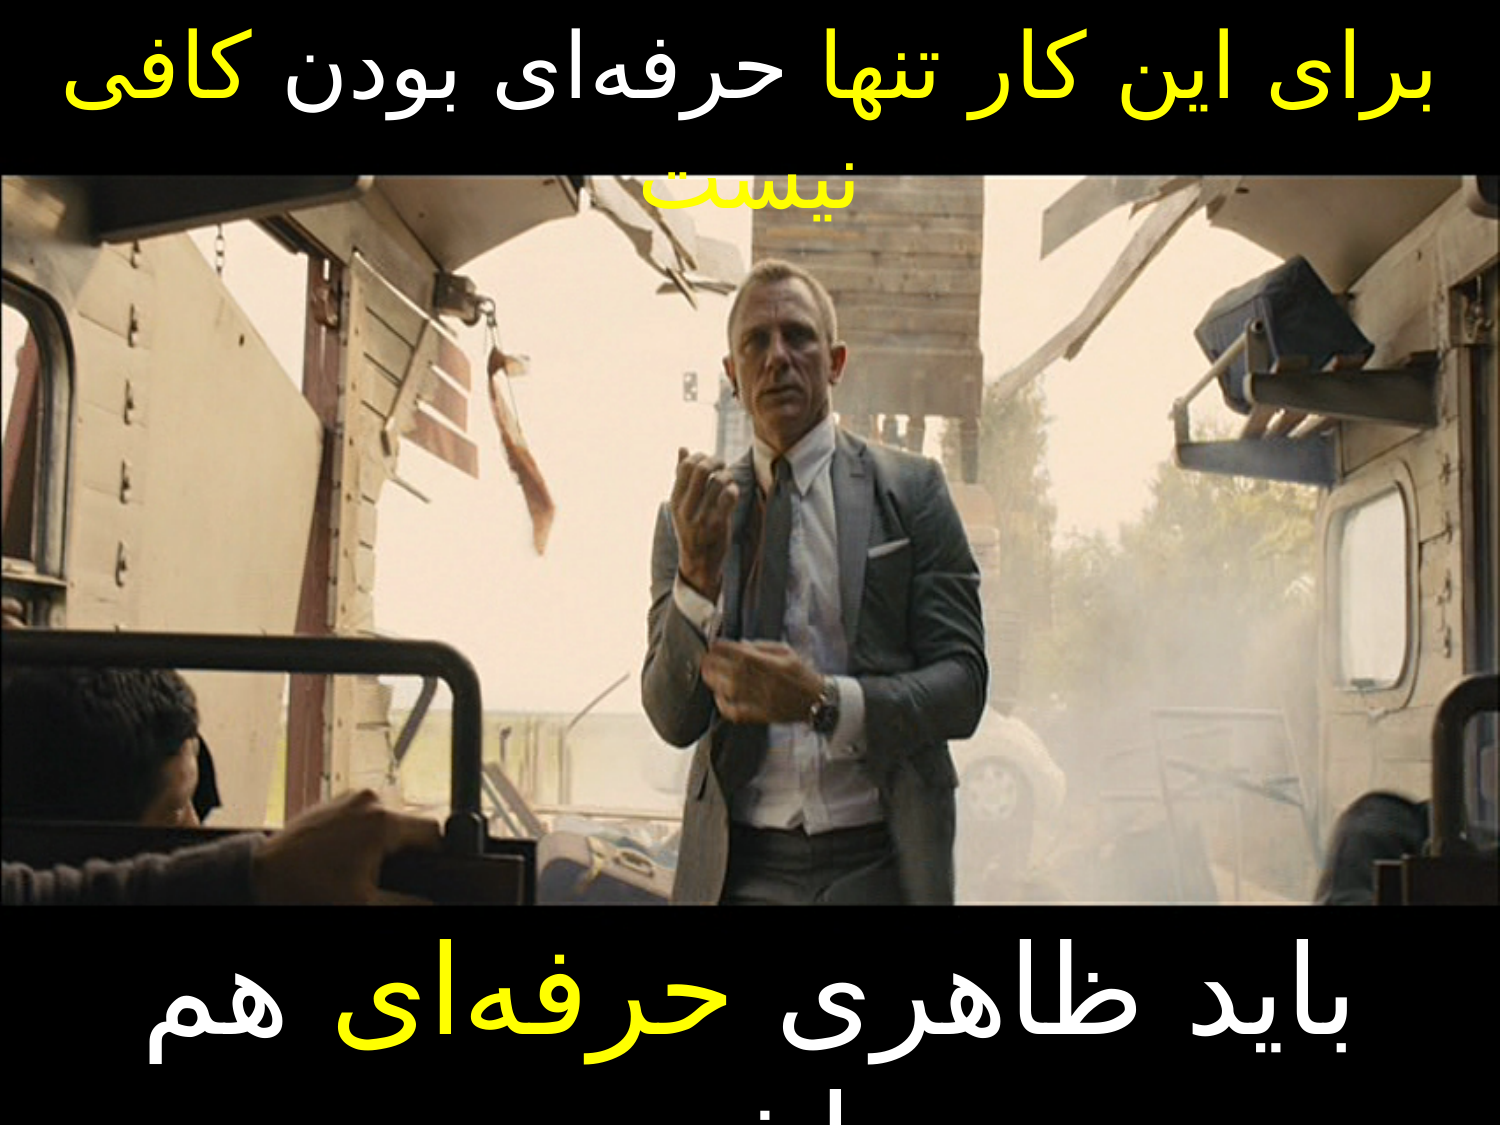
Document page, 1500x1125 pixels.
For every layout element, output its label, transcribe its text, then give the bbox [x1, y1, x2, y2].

text_box باید ظاهری حرفه‌ای هم داشت [0, 1039, 1500, 1125]
picture [0, 58, 1500, 1032]
text_box برای این کار تنها حرفه‌ای بودن کافی نیست [0, 0, 1500, 57]
